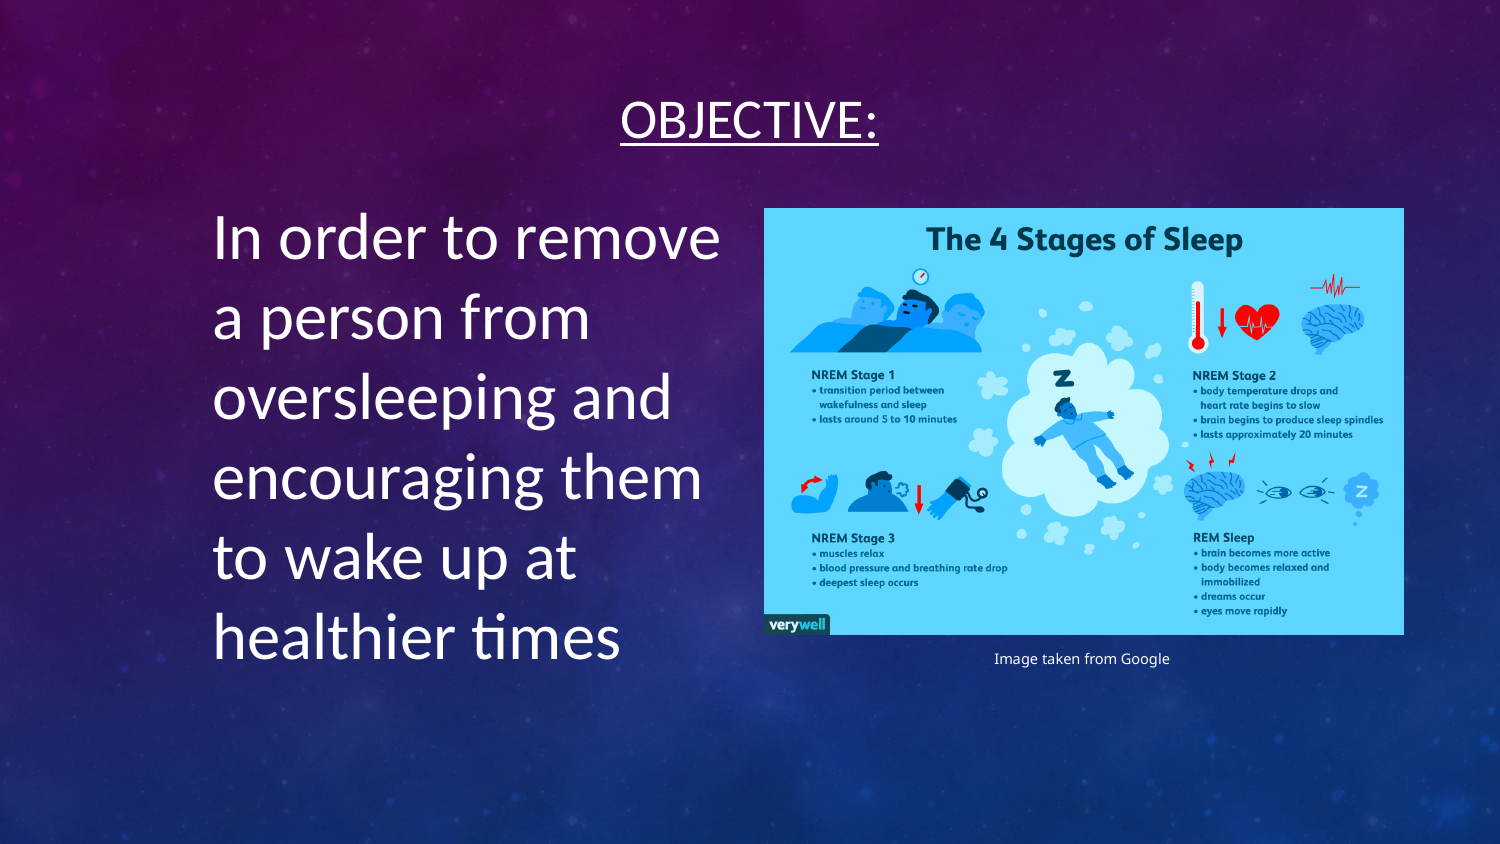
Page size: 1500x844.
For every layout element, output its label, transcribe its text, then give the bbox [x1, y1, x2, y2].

title OBJECTIVE: [173, 67, 1327, 232]
list In order to remove a person from oversleeping and encouraging them to wake up at healthier times [173, 177, 750, 595]
text_box Image taken from Google [782, 643, 1386, 687]
picture [0, 0, 1500, 844]
